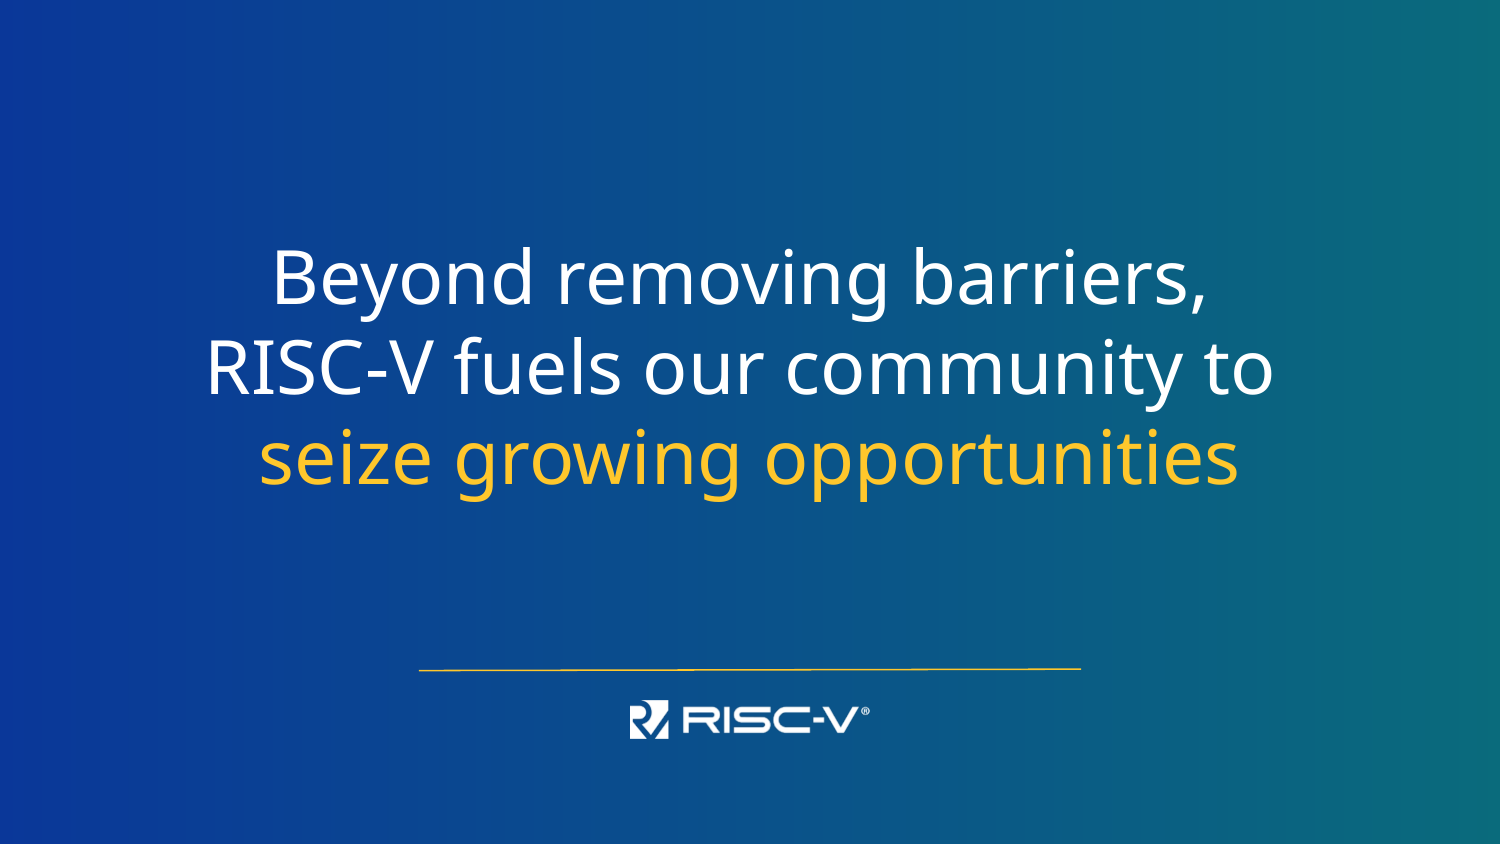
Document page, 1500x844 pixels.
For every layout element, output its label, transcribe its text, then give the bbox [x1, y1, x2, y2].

title Beyond removing barriers, RISC-V fuels our community to seize growing opportunities [42, 147, 1458, 581]
picture [630, 700, 870, 739]
